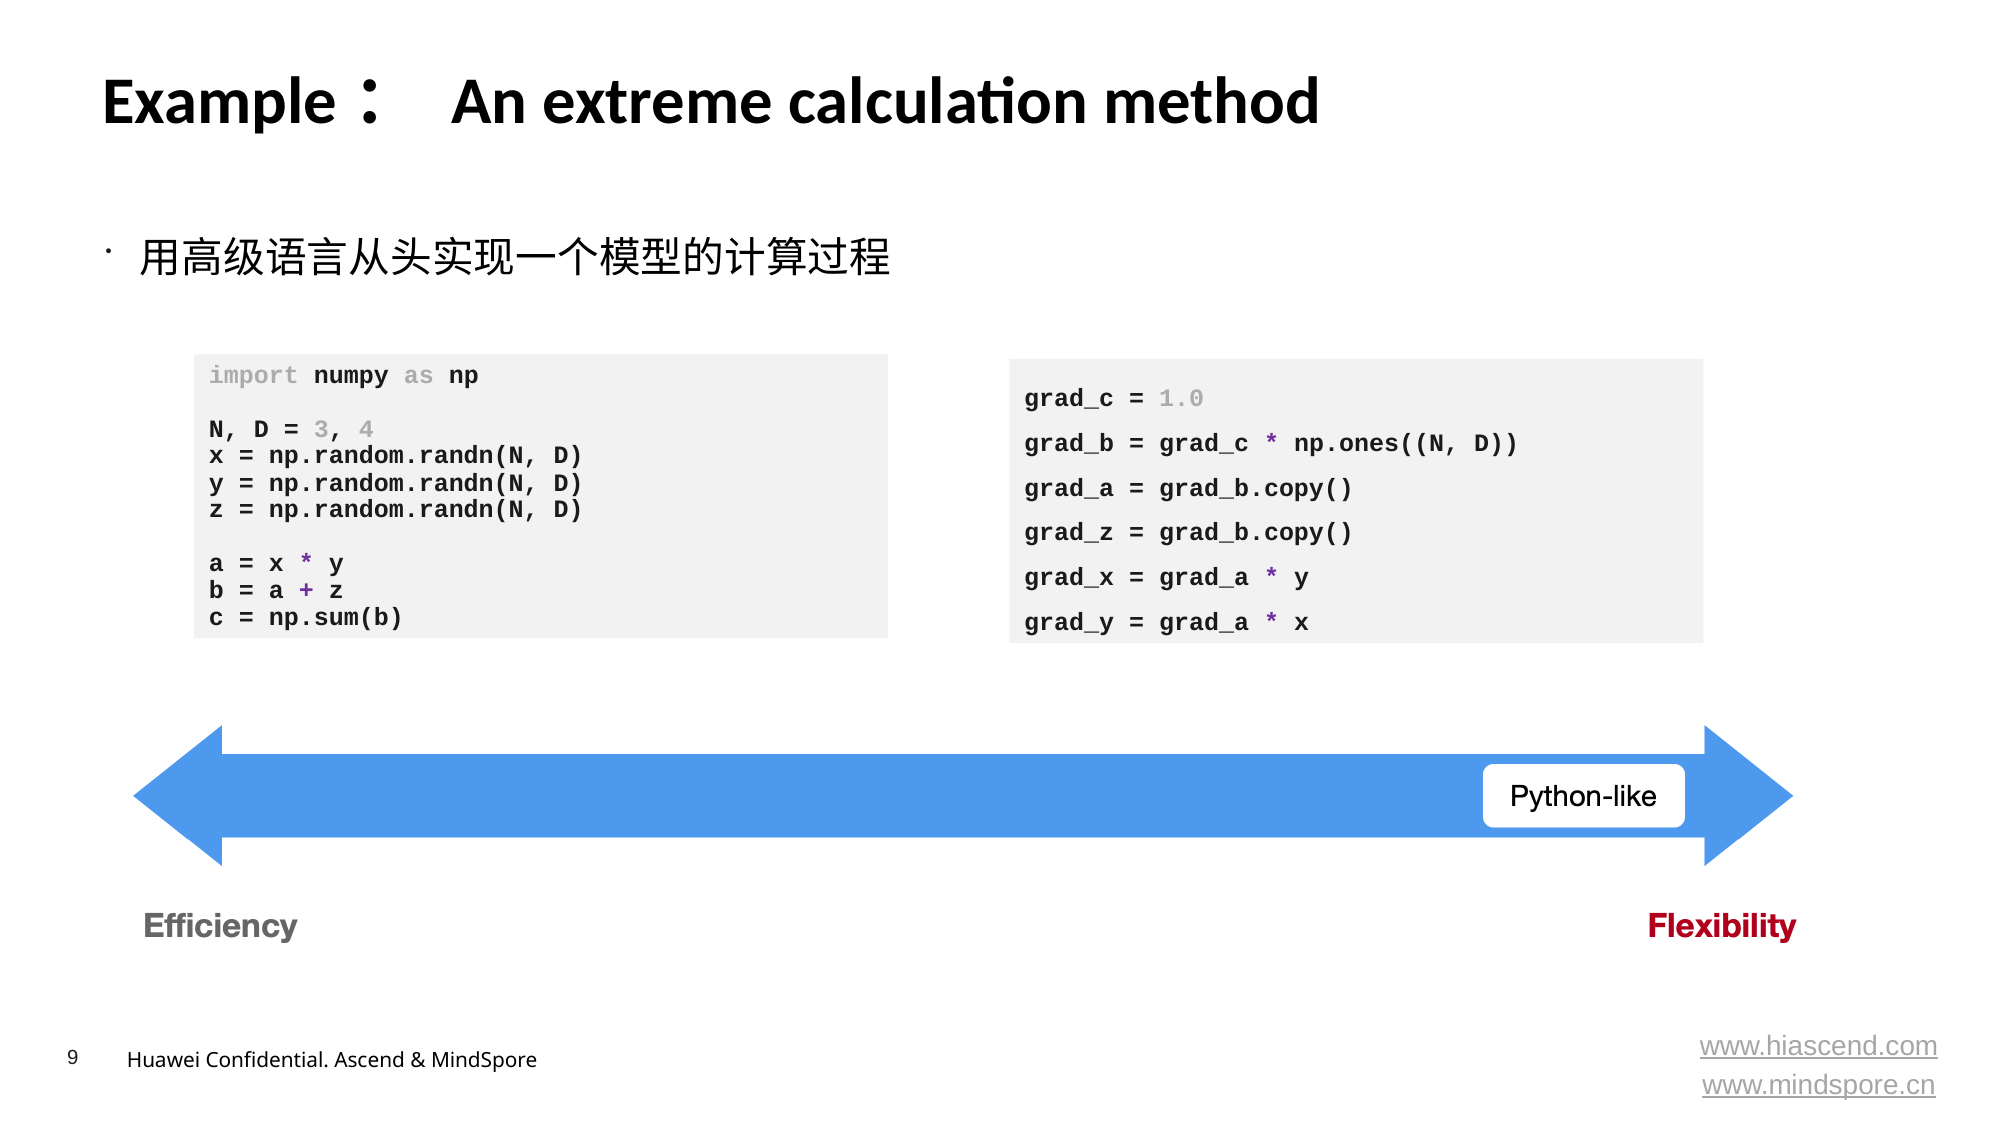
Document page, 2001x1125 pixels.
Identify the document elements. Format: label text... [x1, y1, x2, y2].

title Example： An extreme calculation method [102, 56, 1901, 154]
text_box import numpy as np N, D = 3, 4 x = np.random.randn(N, D) y = np.random.randn(N, D) z = np.random.randn(N, D) a = x * y b = a + z c = np.sum(b) [194, 354, 889, 639]
text_box grad_c = 1.0 grad_b = grad_c * np.ones((N, D)) grad_a = grad_b.copy() grad_z = grad_b.copy() grad_x = grad_a * y grad_y = grad_a * x [1009, 358, 1704, 643]
list 用高级语言从头实现一个模型的计算过程 [102, 230, 1901, 286]
picture [133, 724, 1807, 955]
